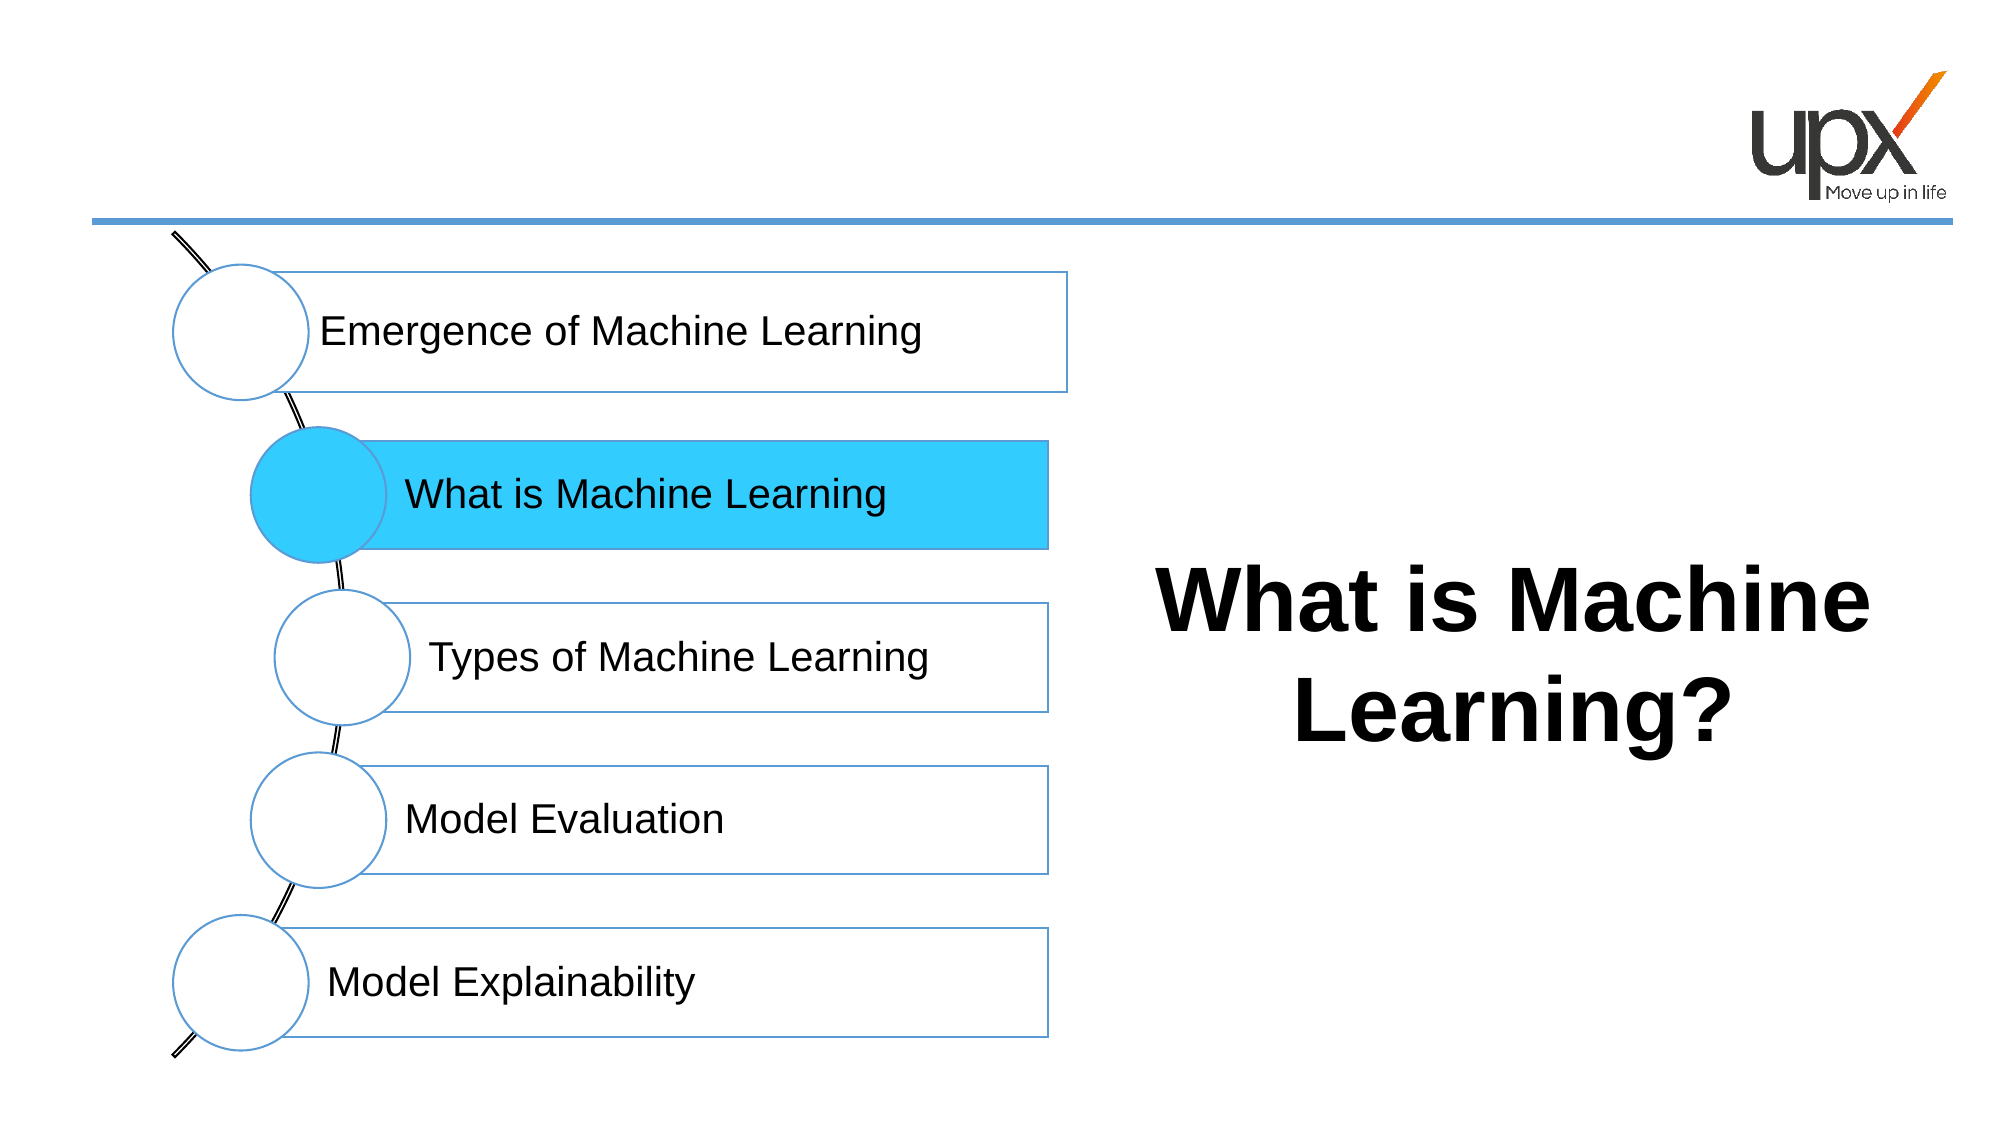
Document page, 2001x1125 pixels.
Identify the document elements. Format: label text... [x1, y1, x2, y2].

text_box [0, 60, 1068, 1125]
text_box What is Machine Learning? [1073, 532, 2000, 770]
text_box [91, 29, 2000, 243]
